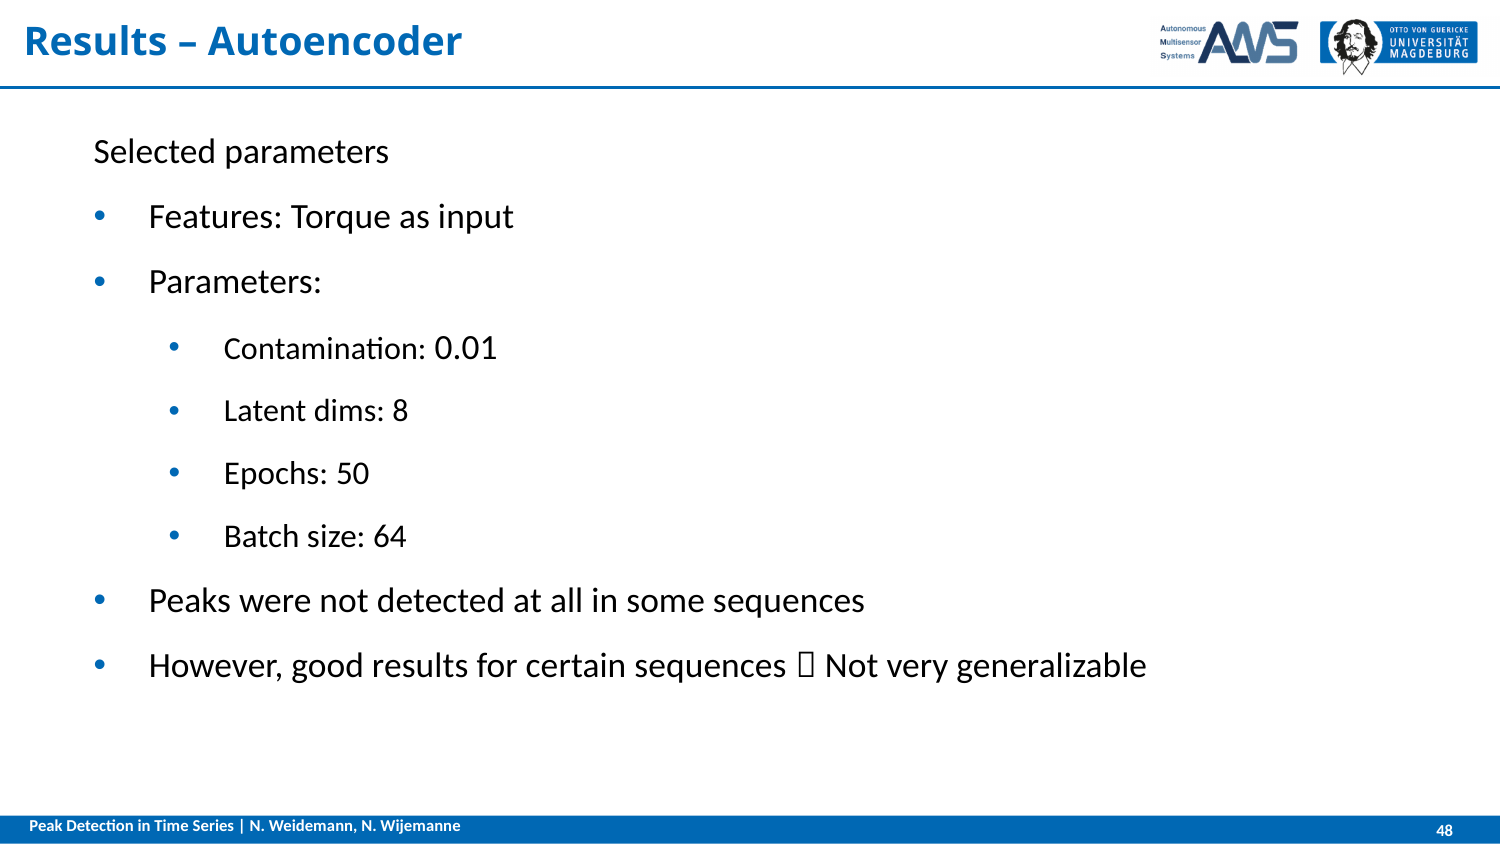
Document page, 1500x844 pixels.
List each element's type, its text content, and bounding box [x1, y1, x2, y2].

list Selected parameters Features: Torque as input Parameters: Contamination: 0.01 Latent dims: 8 Epochs: 50 Batch size: 64 Peaks were not detected at all in some sequences However, good results for certain sequences  Not very generalizable [59, 123, 1441, 721]
picture [1150, 16, 1500, 77]
slide_number 48 [1312, 815, 1454, 844]
text_box Peak Detection in Time Series | N. Weidemann, N. Wijemanne [14, 804, 666, 844]
title Results – Autoencoder [0, 0, 943, 86]
